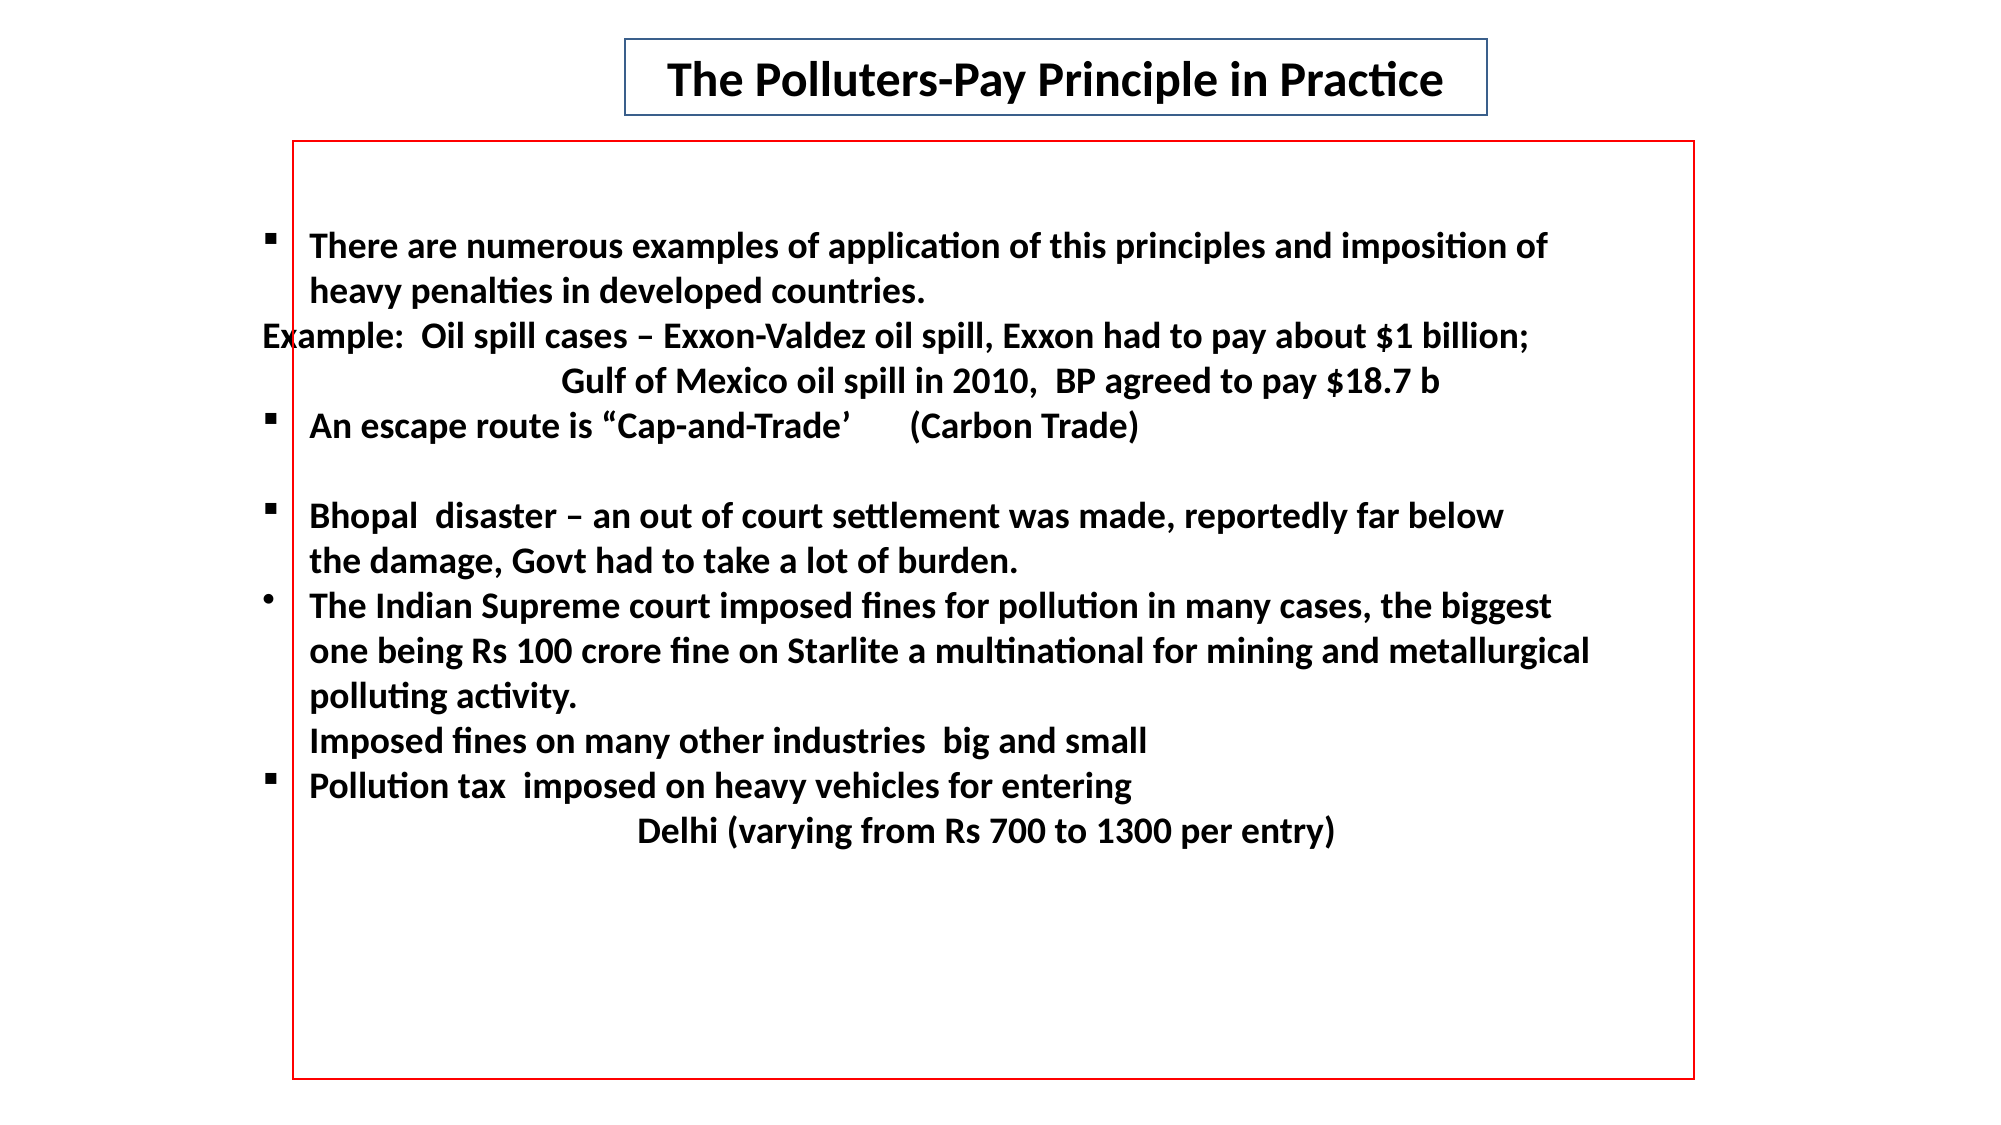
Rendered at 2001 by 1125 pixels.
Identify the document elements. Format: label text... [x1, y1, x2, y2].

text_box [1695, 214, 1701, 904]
text_box [292, 140, 1695, 1080]
text_box There are numerous examples of application of this principles and imposition of heavy penalties in developed countries. Example: Oil spill cases – Exxon-Valdez oil spill, Exxon had to pay about $1 billion; Gulf of Mexico oil spill in 2010, BP agreed to pay $18.7 b An escape route is “Cap-and-Trade’ (Carbon Trade) Bhopal disaster – an out of court settlement was made, reportedly far below the damage, Govt had to take a lot of burden. The Indian Supreme court imposed fines for pollution in many cases, the biggest one being Rs 100 crore fine on Starlite a multinational for mining and metallurgical polluting activity. Imposed fines on many other industries big and small Pollution tax imposed on heavy vehicles for entering Delhi (varying from Rs 700 to 1300 per entry) [247, 214, 292, 904]
text_box [624, 38, 1488, 116]
